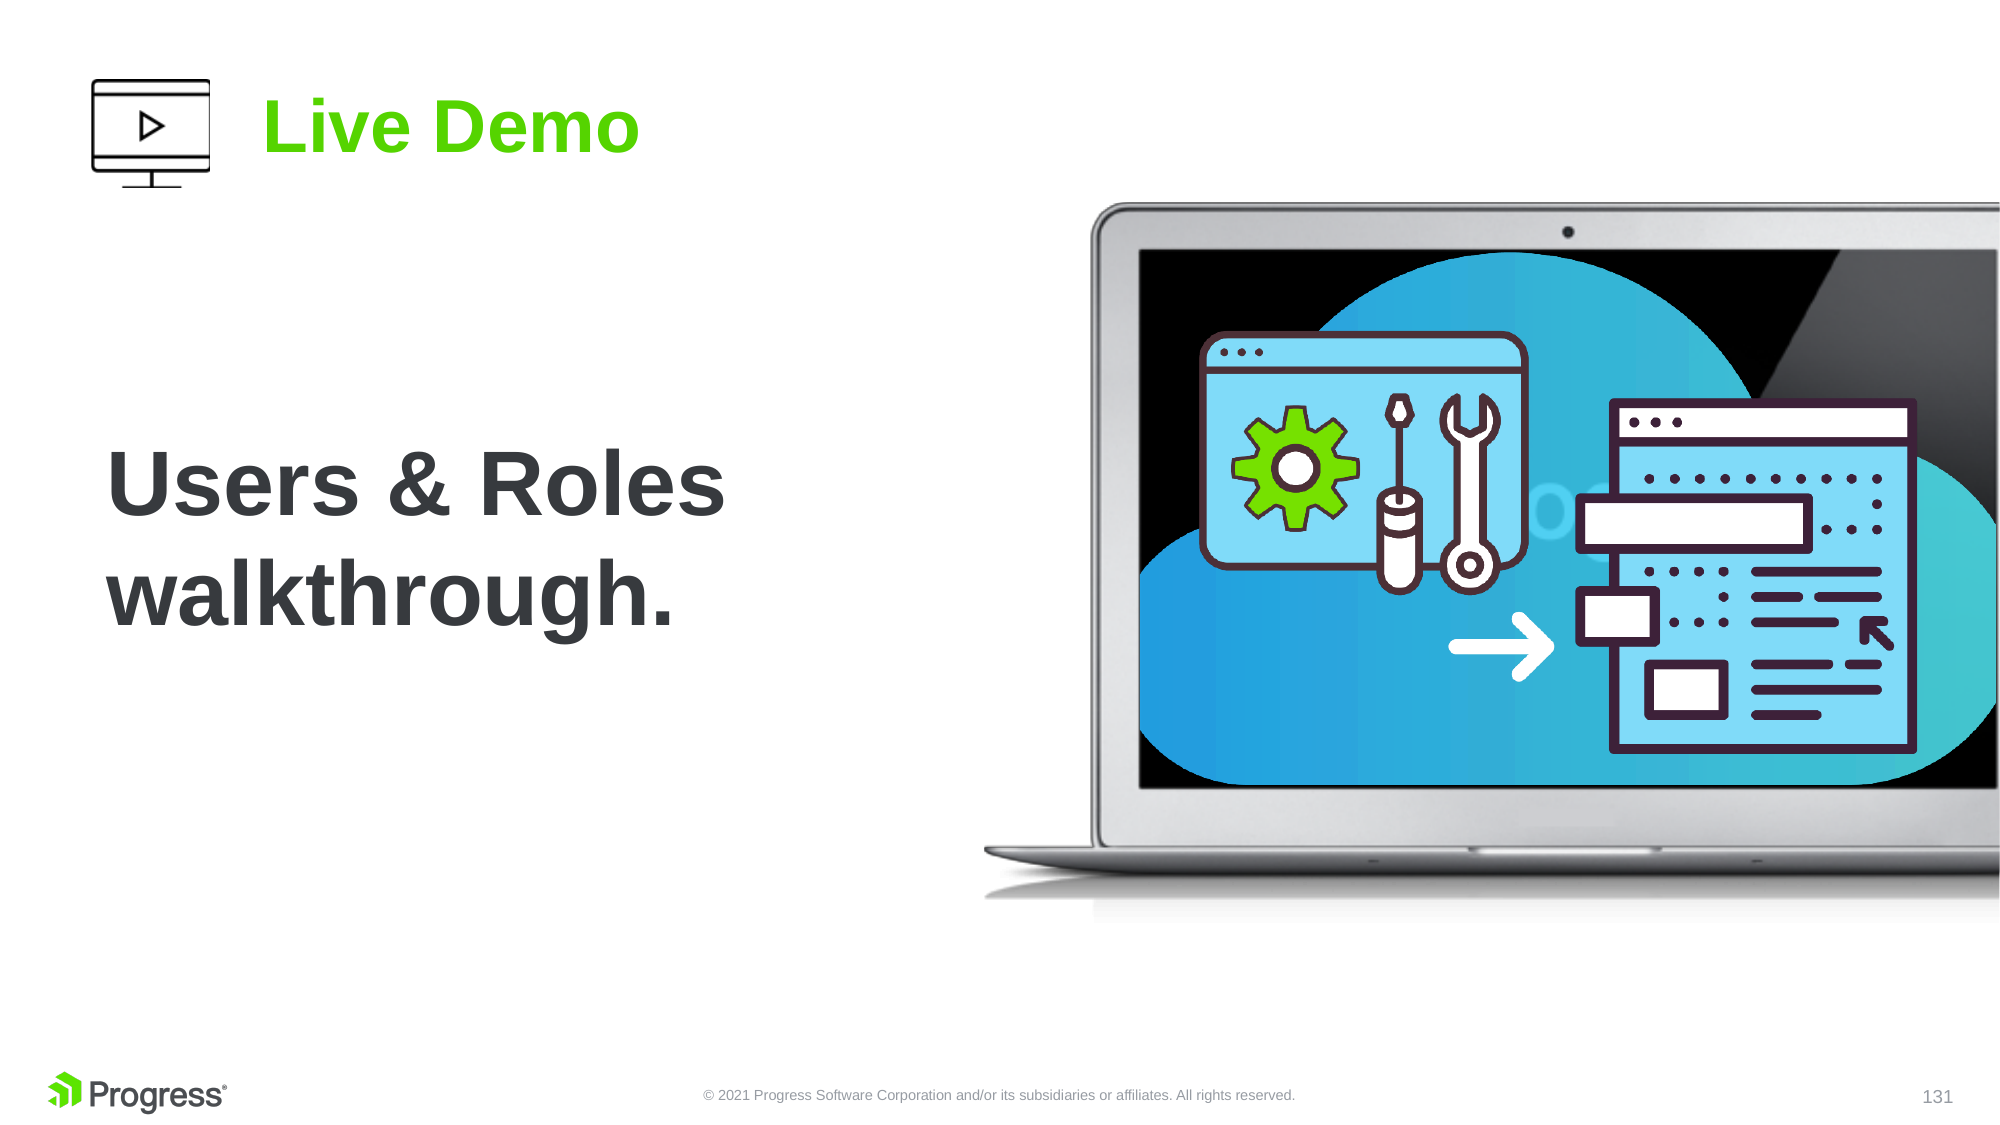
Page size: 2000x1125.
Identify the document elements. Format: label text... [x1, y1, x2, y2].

picture [983, 202, 2000, 923]
title Live Demo [247, 80, 1888, 303]
picture [91, 79, 211, 189]
list Users & Roles walkthrough. [91, 416, 1045, 768]
